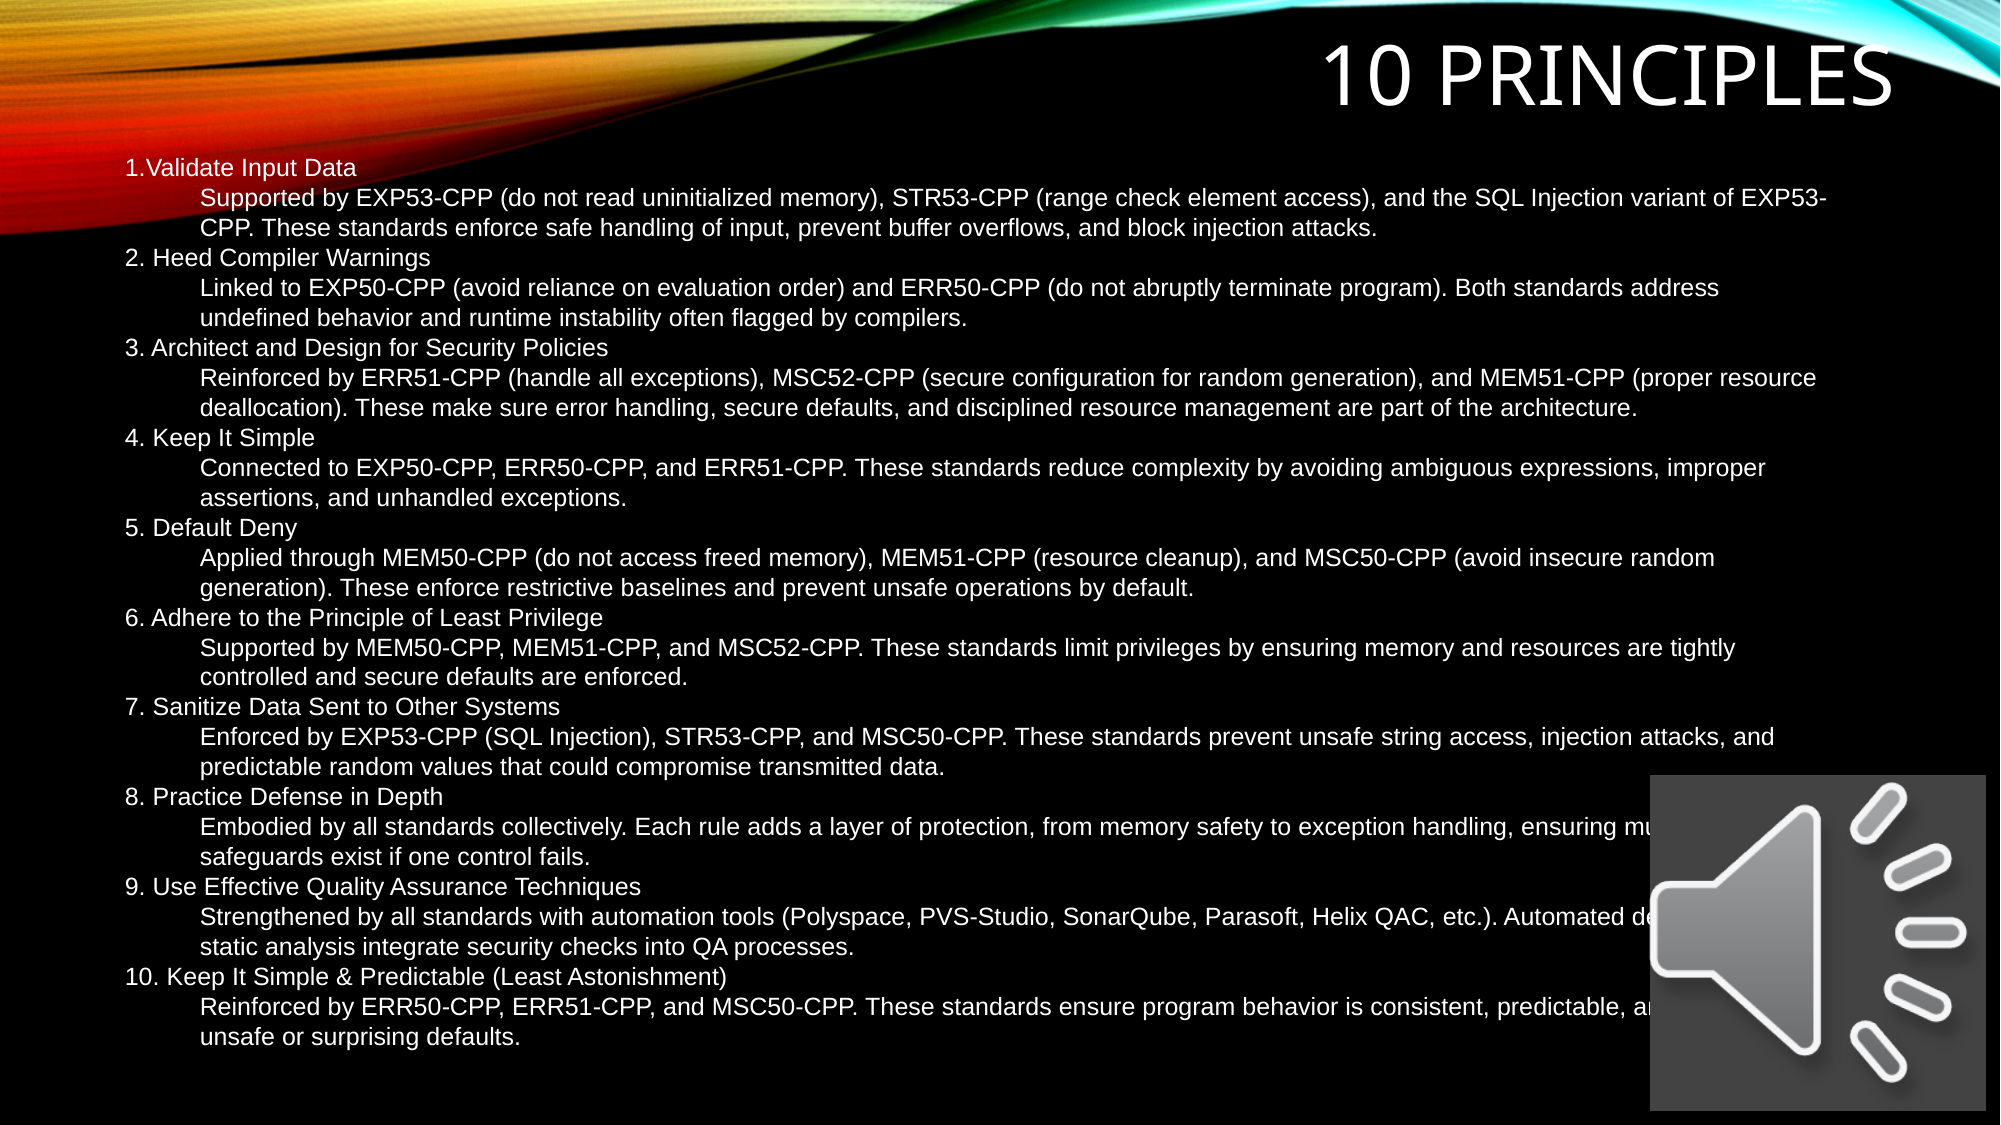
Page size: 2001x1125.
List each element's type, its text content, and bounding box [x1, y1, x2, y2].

list Validate Input Data Supported by EXP53-CPP (do not read uninitialized memory), STR53-CPP (range check element access), and the SQL Injection variant of EXP53-CPP. These standards enforce safe handling of input, prevent buffer overflows, and block injection attacks. 2. Heed Compiler Warnings Linked to EXP50-CPP (avoid reliance on evaluation order) and ERR50-CPP (do not abruptly terminate program). Both standards address undefined behavior and runtime instability often flagged by compilers. 3. Architect and Design for Security Policies Reinforced by ERR51-CPP (handle all exceptions), MSC52-CPP (secure configuration for random generation), and MEM51-CPP (proper resource deallocation). These make sure error handling, secure defaults, and disciplined resource management are part of the architecture. 4. Keep It Simple Connected to EXP50-CPP, ERR50-CPP, and ERR51-CPP. These standards reduce complexity by avoiding ambiguous expressions, improper assertions, and unhandled exceptions. 5. Default Deny Applied through MEM50-CPP (do not access freed memory), MEM51-CPP (resource cleanup), and MSC50-CPP (avoid insecure random generation). These enforce restrictive baselines and prevent unsafe operations by default. 6. Adhere to the Principle of Least Privilege Supported by MEM50-CPP, MEM51-CPP, and MSC52-CPP. These standards limit privileges by ensuring memory and resources are tightly controlled and secure defaults are enforced. 7. Sanitize Data Sent to Other Systems Enforced by EXP53-CPP (SQL Injection), STR53-CPP, and MSC50-CPP. These standards prevent unsafe string access, injection attacks, and predictable random values that could compromise transmitted data. 8. Practice Defense in Depth Embodied by all standards collectively. Each rule adds a layer of protection, from memory safety to exception handling, ensuring multiple safeguards exist if one control fails. 9. Use Effective Quality Assurance Techniques Strengthened by all standards with automation tools (Polyspace, PVS-Studio, SonarQube, Parasoft, Helix QAC, etc.). Automated detection and static analysis integrate security checks into QA processes. 10. Keep It Simple & Predictable (Least Astonishment) Reinforced by ERR50-CPP, ERR51-CPP, and MSC50-CPP. These standards ensure program behavior is consistent, predictable, and not reliant on unsafe or surprising defaults. [109, 144, 1849, 1093]
picture [0, 0, 2000, 237]
title 10 PRINCIPLES [1256, 23, 1911, 134]
picture [1648, 773, 1987, 1112]
